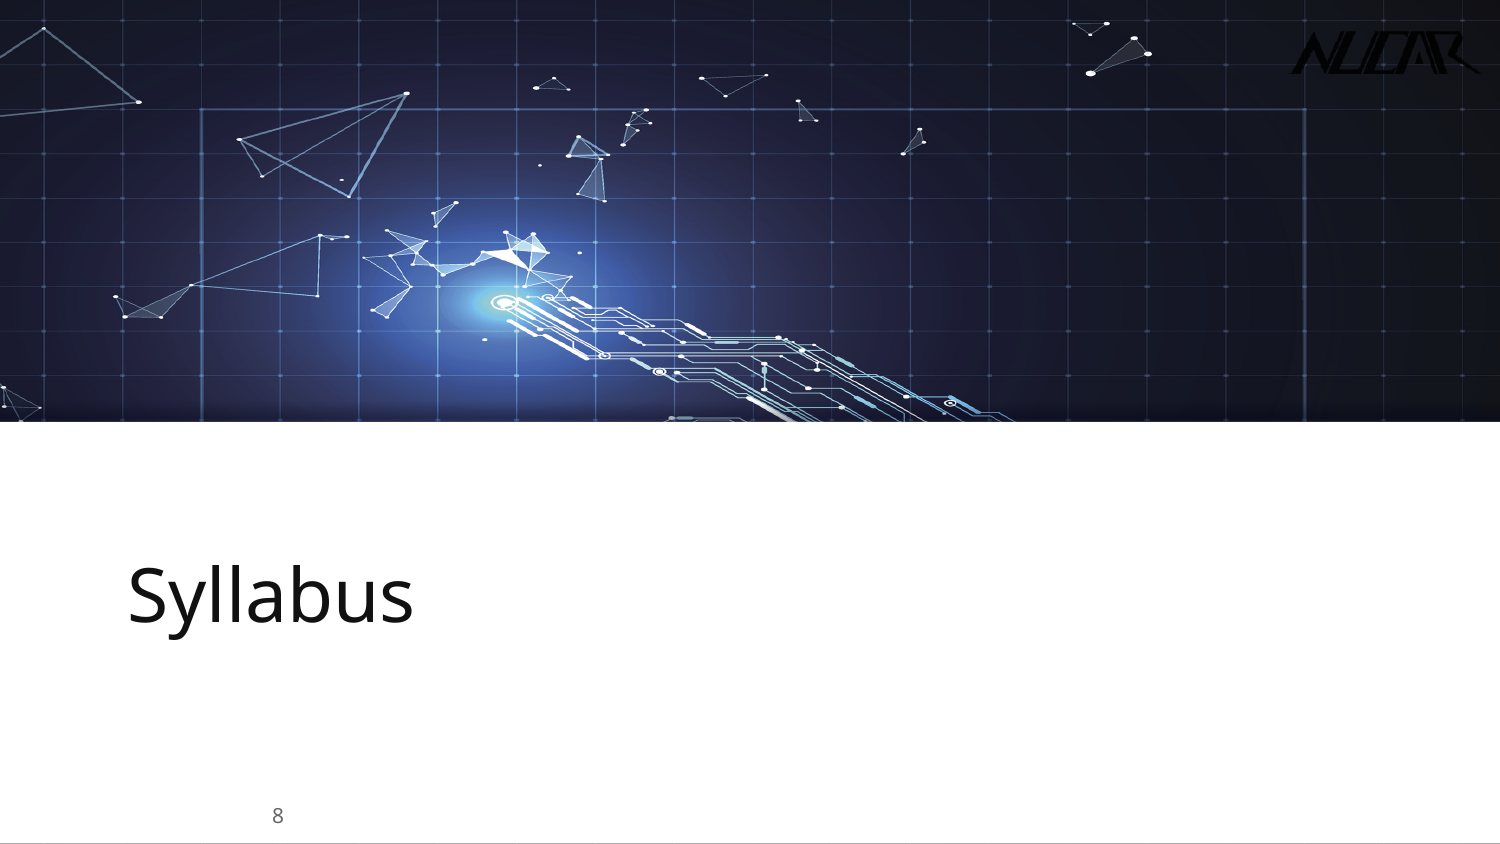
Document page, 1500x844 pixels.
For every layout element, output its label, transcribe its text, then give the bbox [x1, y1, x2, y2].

slide_number 8 [0, 789, 556, 844]
title Syllabus [112, 497, 861, 688]
picture [0, 0, 1500, 421]
